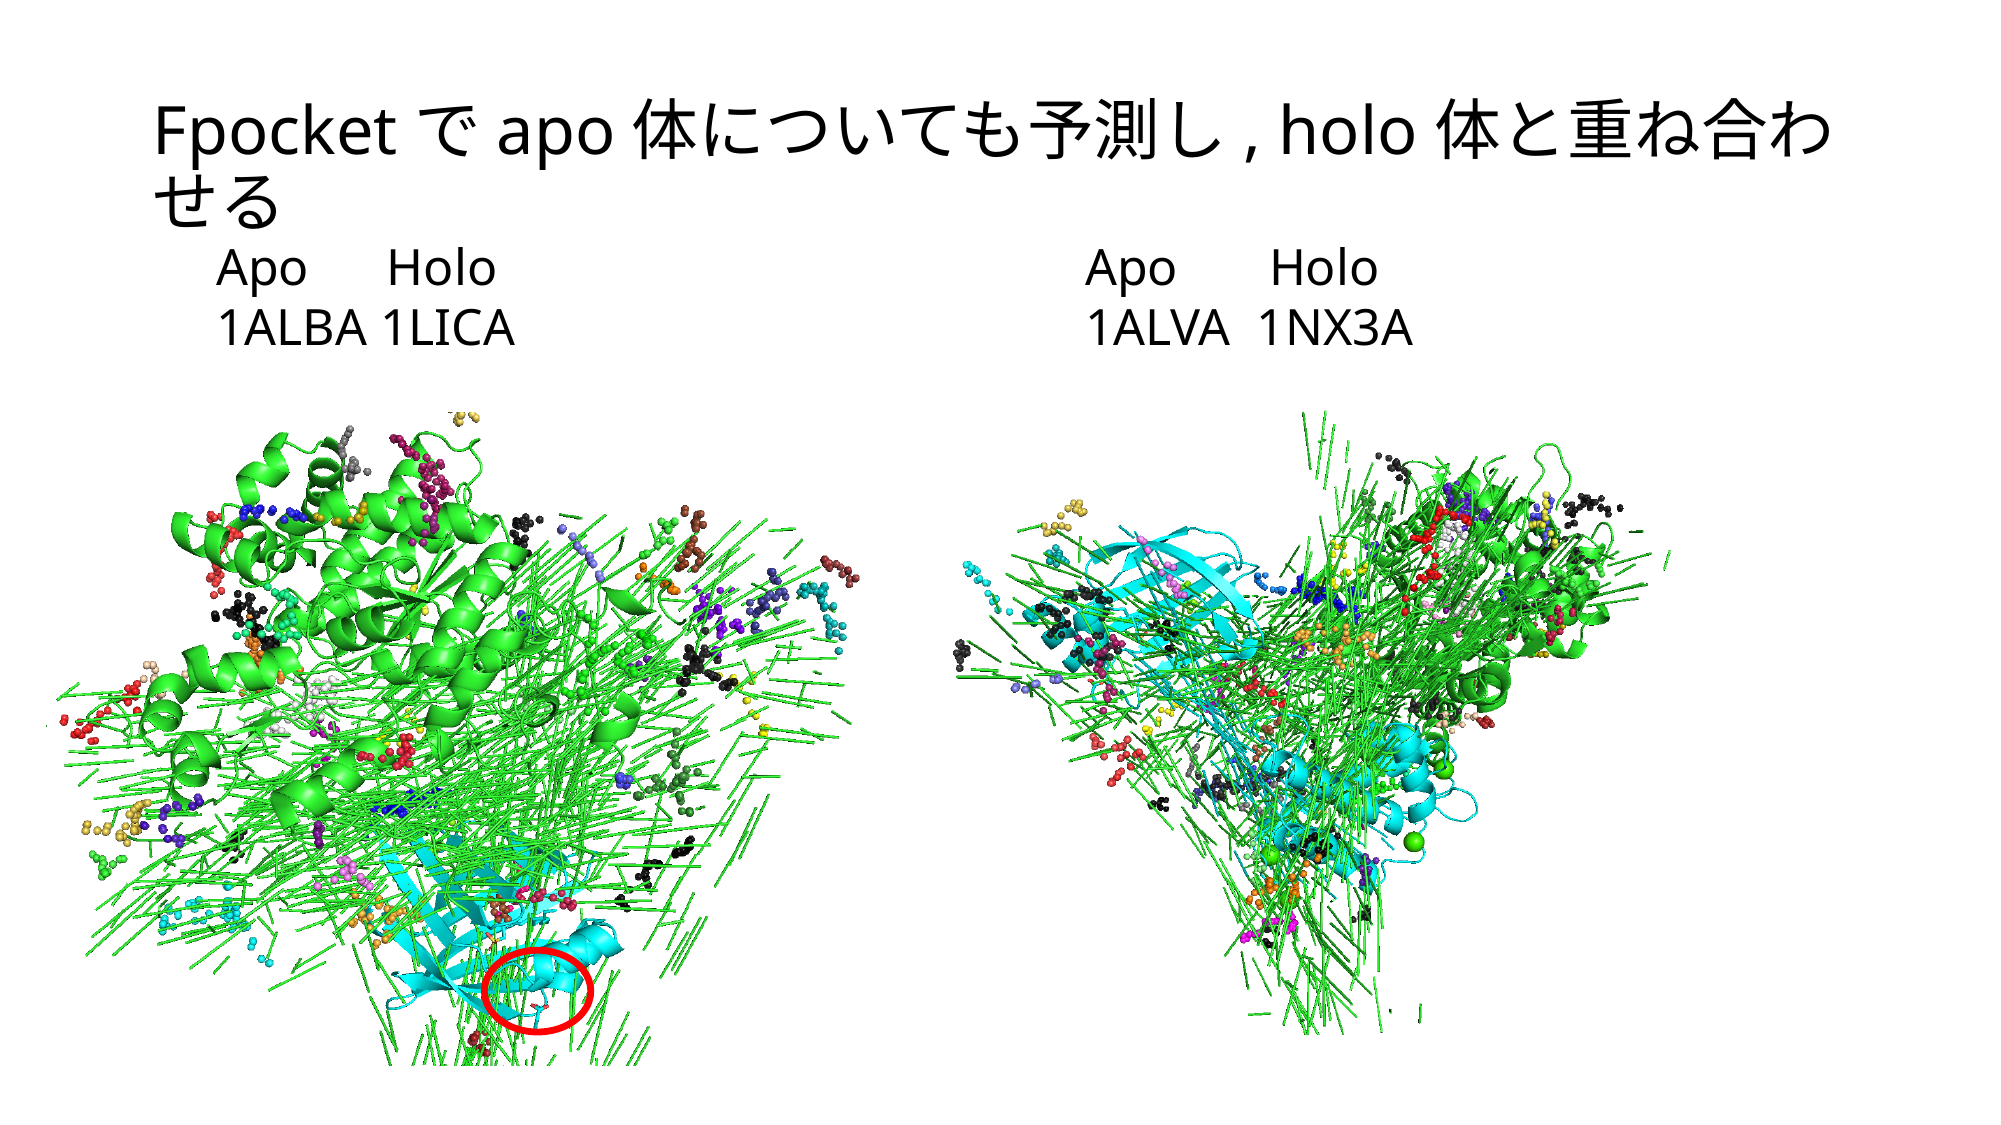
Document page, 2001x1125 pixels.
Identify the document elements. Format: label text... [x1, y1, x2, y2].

picture [928, 396, 1672, 1035]
picture [46, 412, 865, 1066]
text_box Apo Holo 1ALBA 1LICA [201, 227, 531, 363]
title Fpocketでapo体についても予測し, holo体と重ね合わせる [137, 59, 1863, 278]
text_box Apo Holo 1ALVA 1NX3A [1070, 227, 1429, 363]
